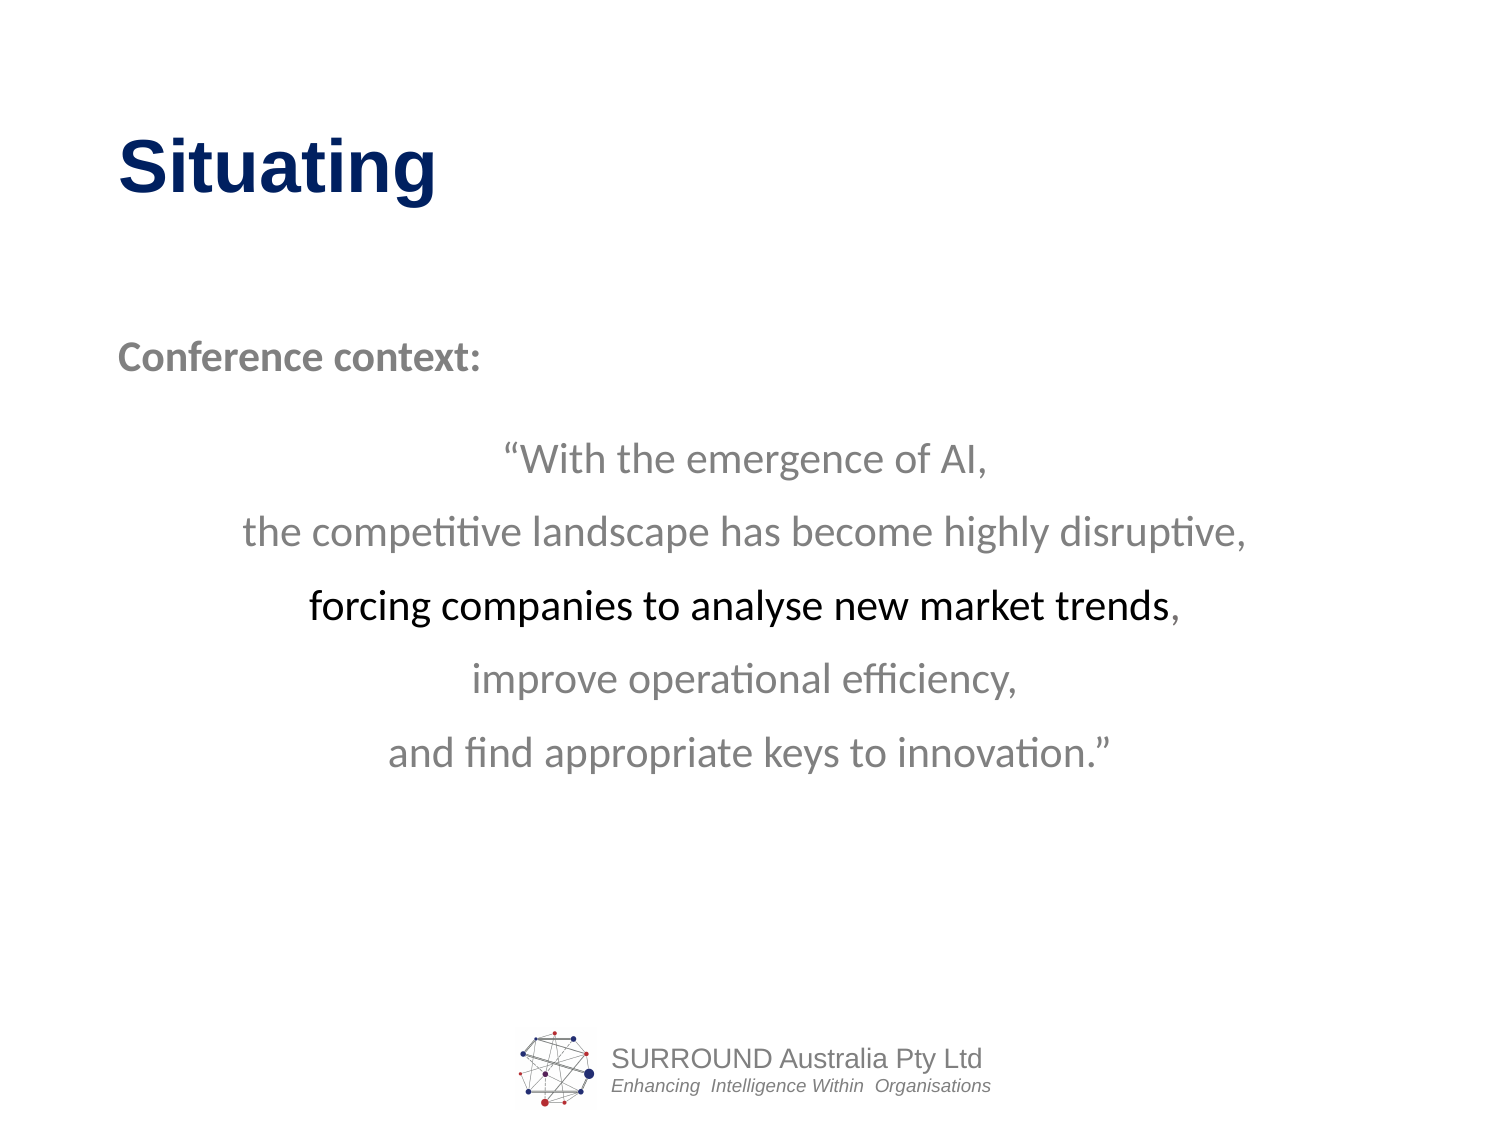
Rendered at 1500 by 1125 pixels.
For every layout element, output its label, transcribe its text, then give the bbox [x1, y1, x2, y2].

picture [515, 1027, 597, 1110]
title Situating [103, 59, 1397, 278]
list Conference context: “With the emergence of AI, the competitive landscape has become highly disruptive, forcing companies to analyse new market trends, improve operational efficiency, and find appropriate keys to innovation.” [103, 299, 1397, 1014]
